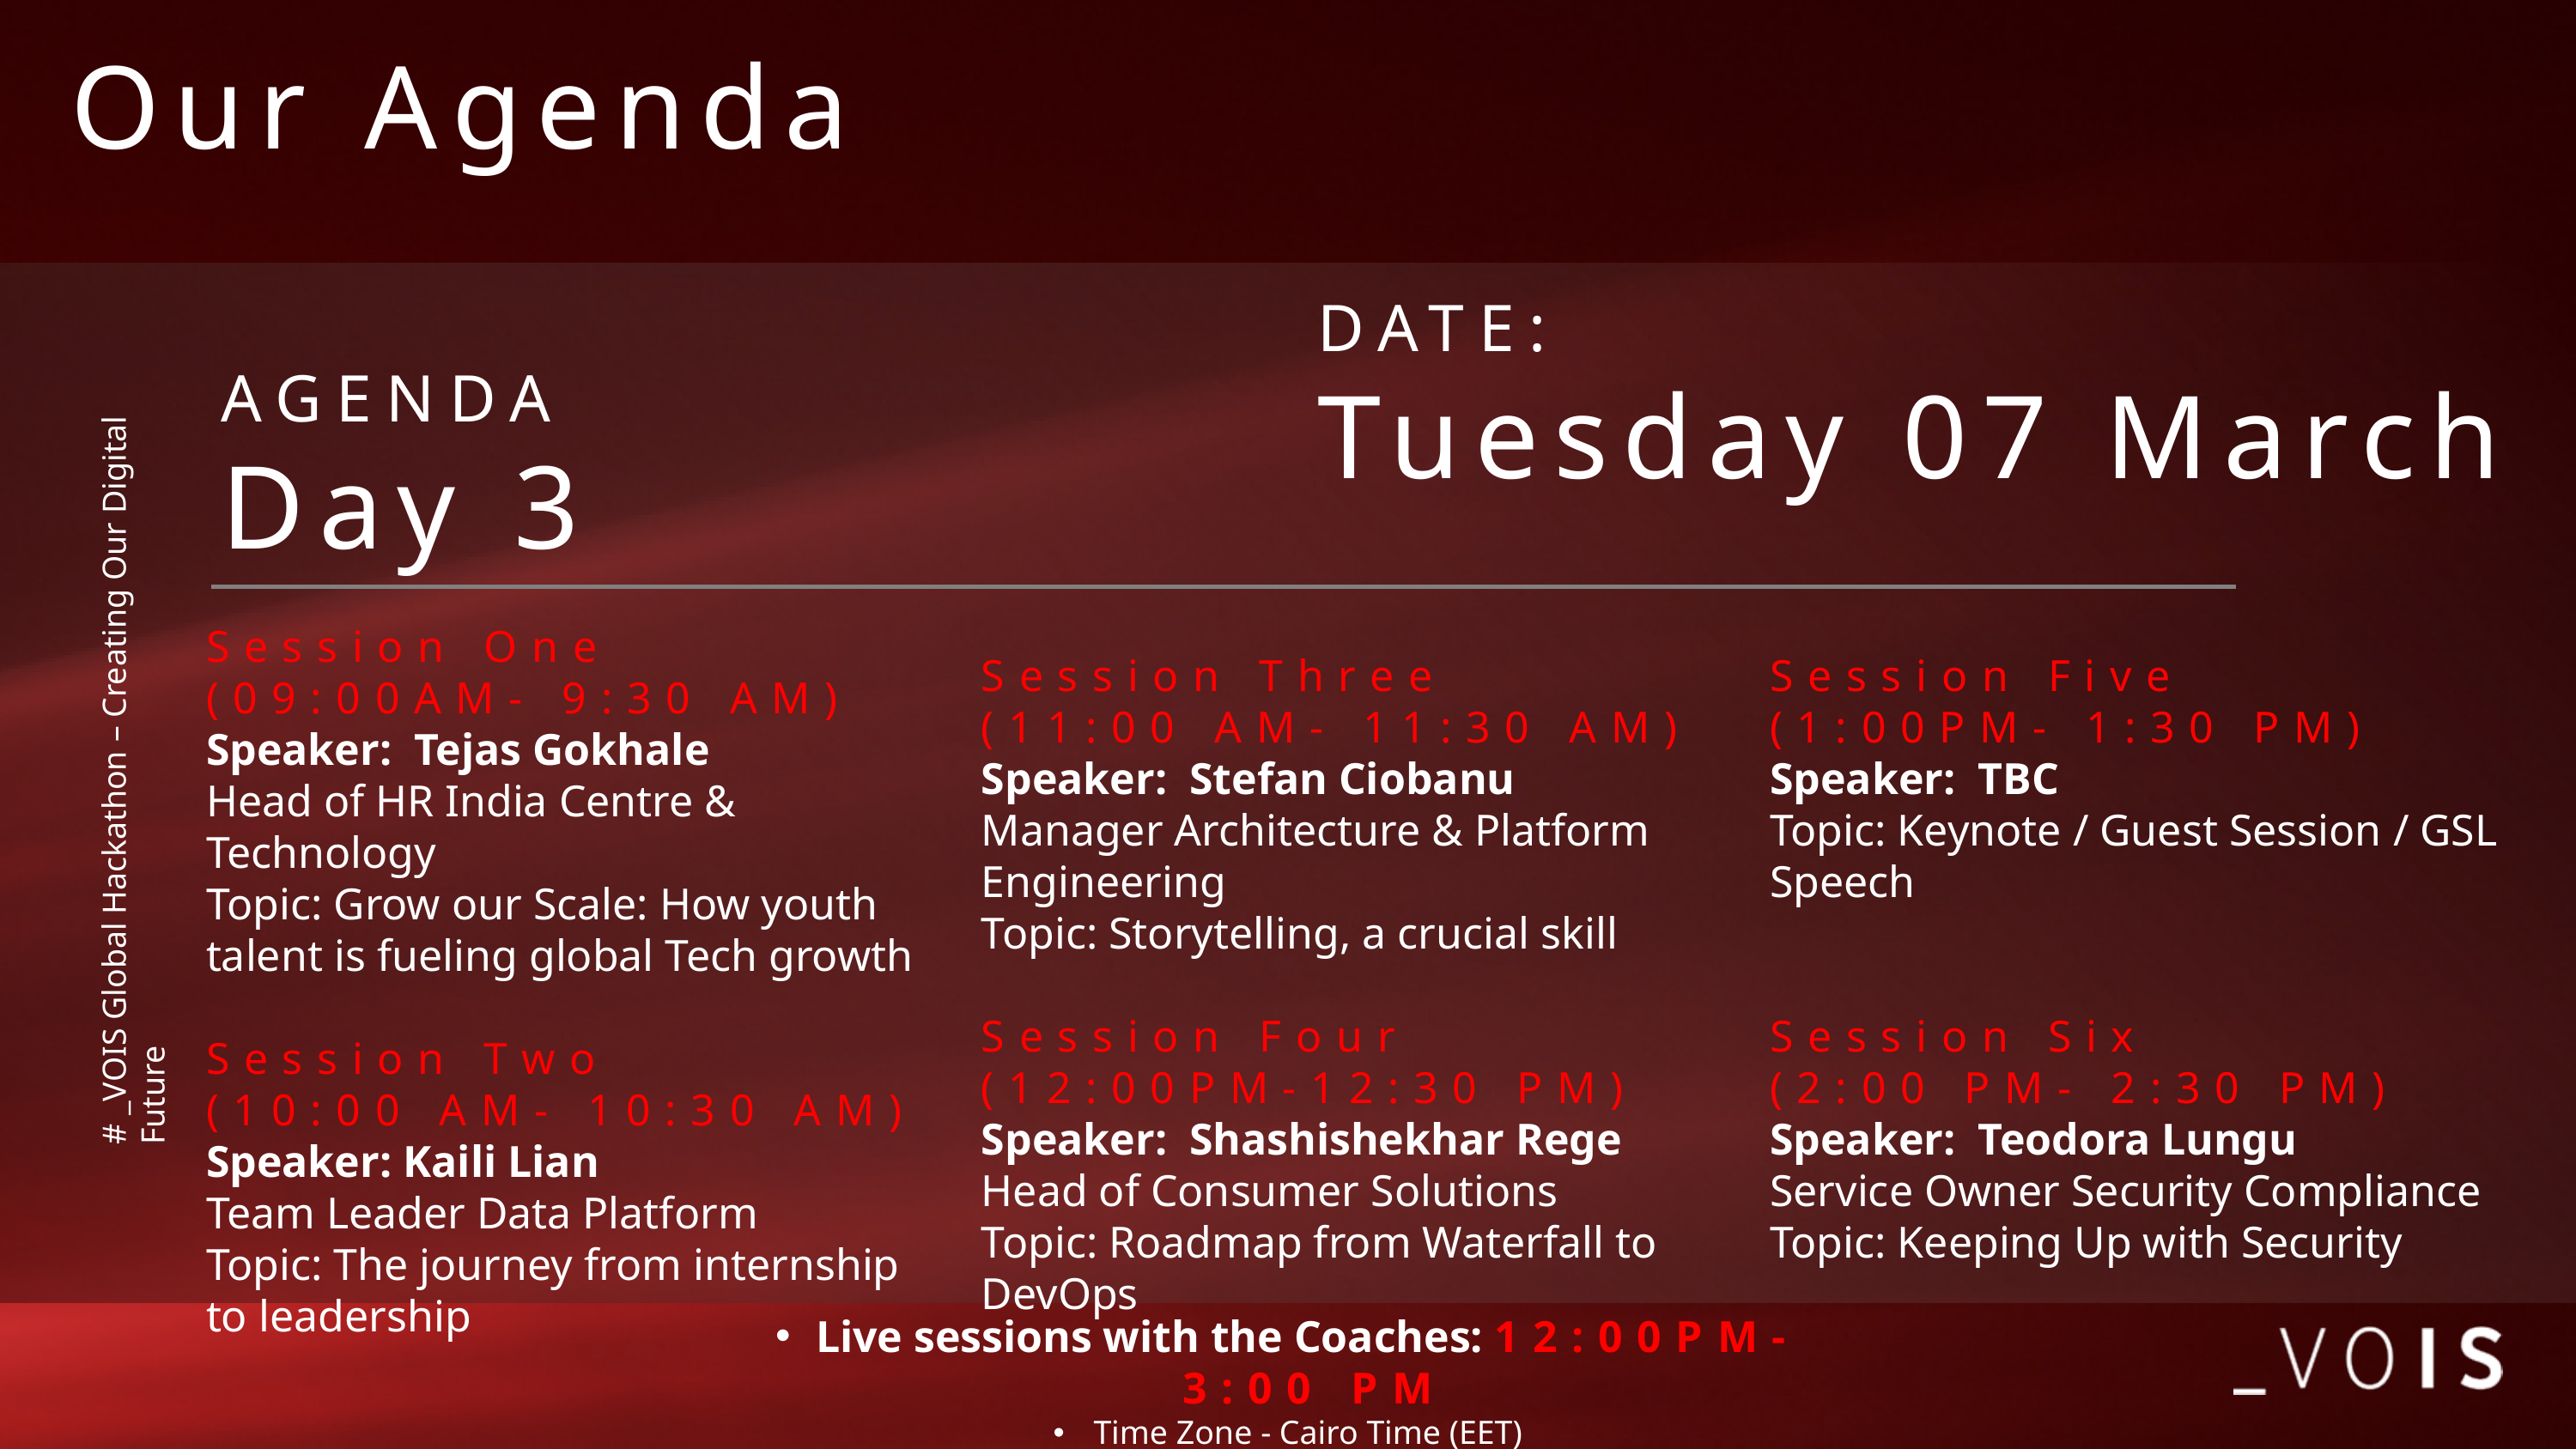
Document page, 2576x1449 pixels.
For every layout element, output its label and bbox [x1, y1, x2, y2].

text_box [210, 356, 2237, 587]
picture [0, 0, 2576, 1449]
